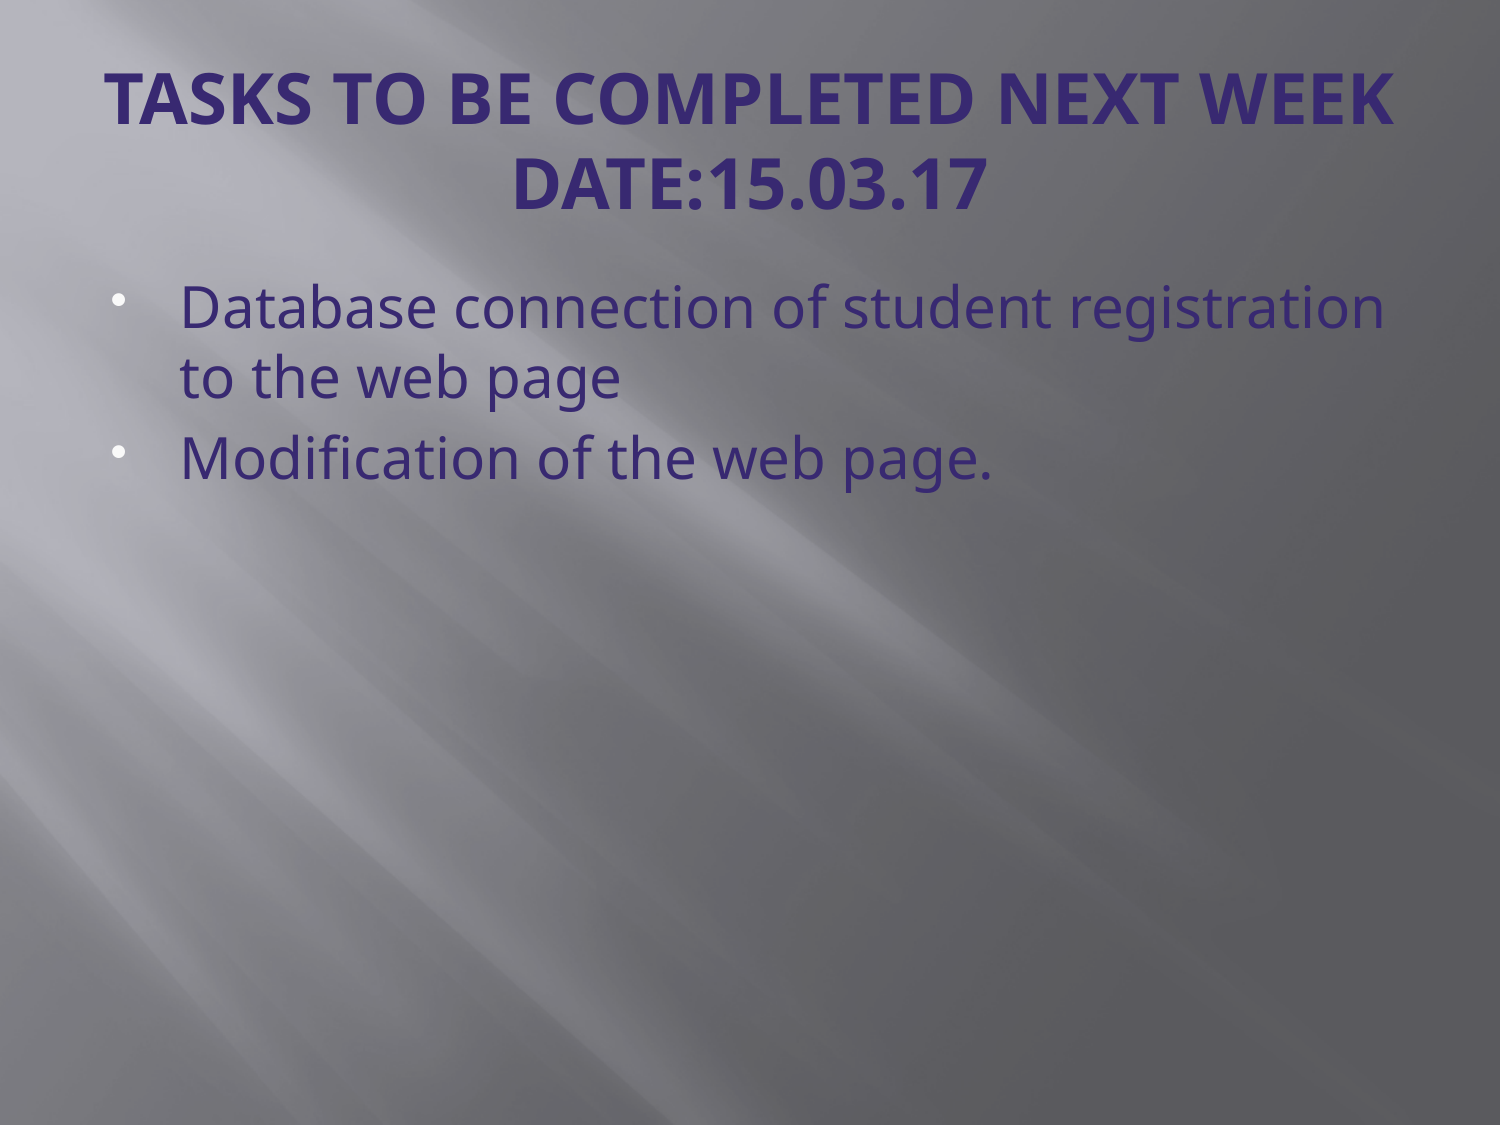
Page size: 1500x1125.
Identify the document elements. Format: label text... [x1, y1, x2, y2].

list Database connection of student registration to the web page Modification of the web page. [75, 262, 1425, 1035]
title TASKS TO BE COMPLETED NEXT WEEK DATE:15.03.17 [75, 45, 1425, 233]
